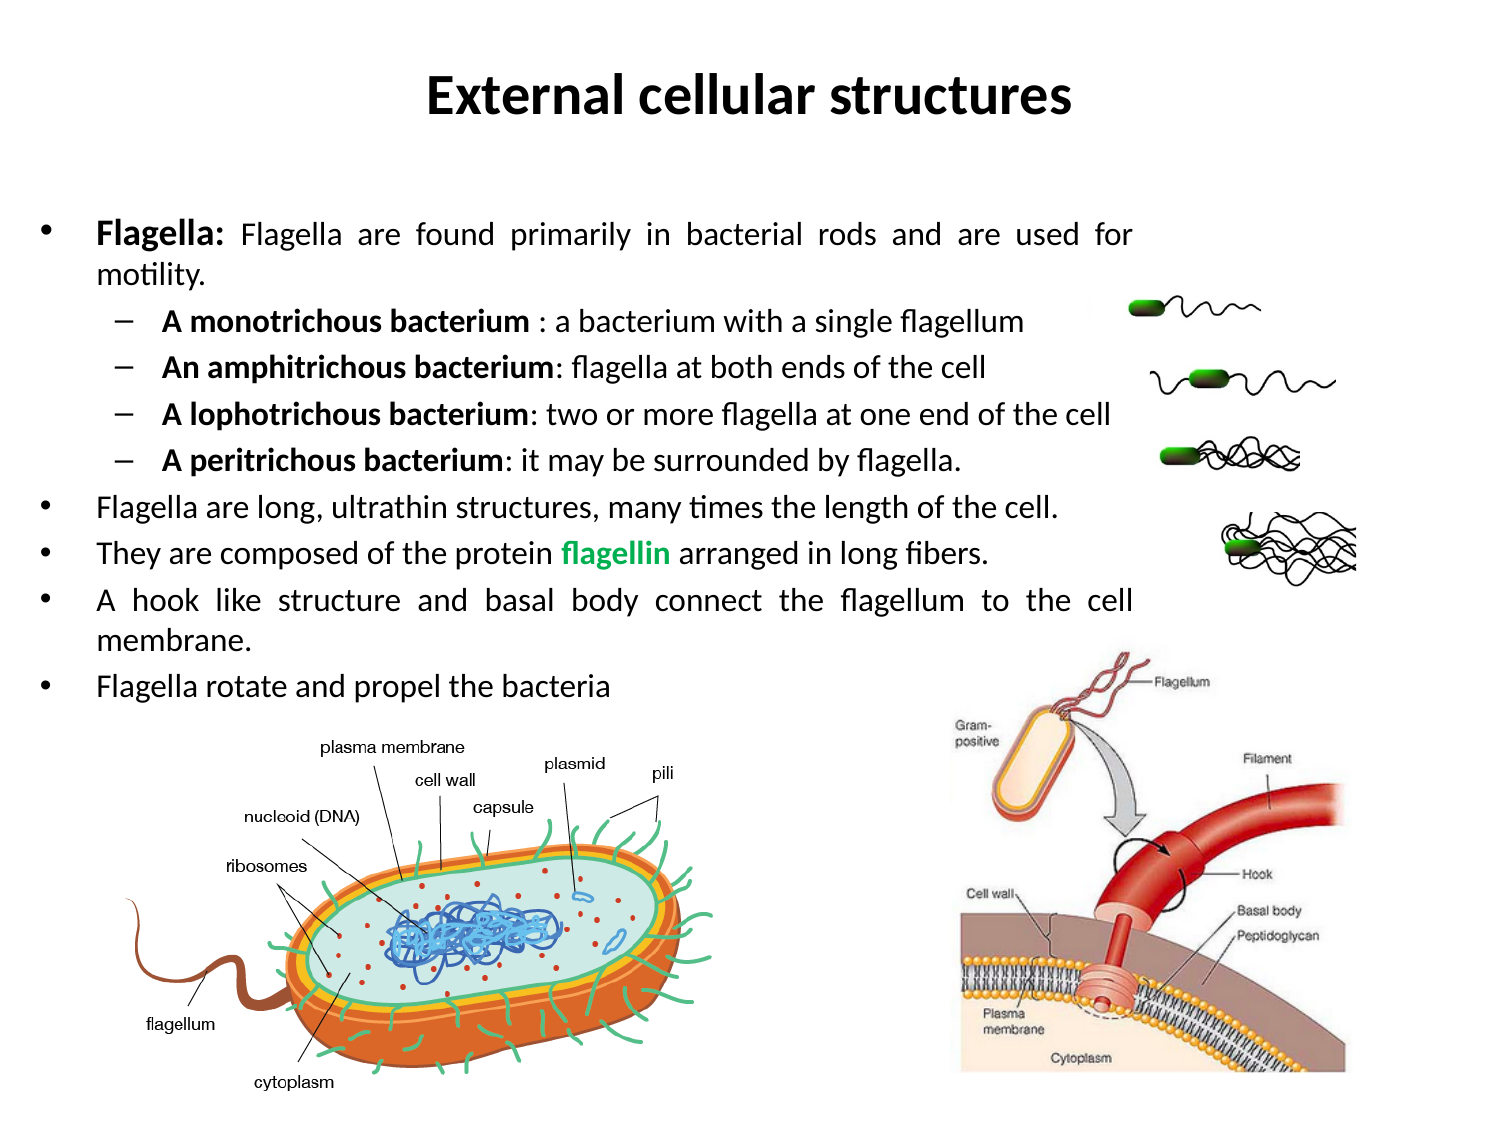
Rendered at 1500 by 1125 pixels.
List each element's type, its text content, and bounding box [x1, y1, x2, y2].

list Flagella: Flagella are found primarily in bacterial rods and are used for motility. A monotrichous bacterium : a bacterium with a single flagellum An amphitrichous bacterium: flagella at both ends of the cell A lophotrichous bacterium: two or more flagella at one end of the cell A peritrichous bacterium: it may be surrounded by flagella. Flagella are long, ultrathin structures, many times the length of the cell. They are composed of the protein flagellin arranged in long fibers. A hook like structure and basal body connect the flagellum to the cell membrane. Flagella rotate and propel the bacteria [24, 200, 1150, 1018]
picture [1149, 362, 1338, 401]
picture [1087, 262, 1262, 338]
picture [1199, 512, 1357, 588]
picture [949, 637, 1353, 1073]
picture [1149, 412, 1301, 488]
picture [124, 737, 713, 1092]
title External cellular structures [75, 45, 1425, 138]
